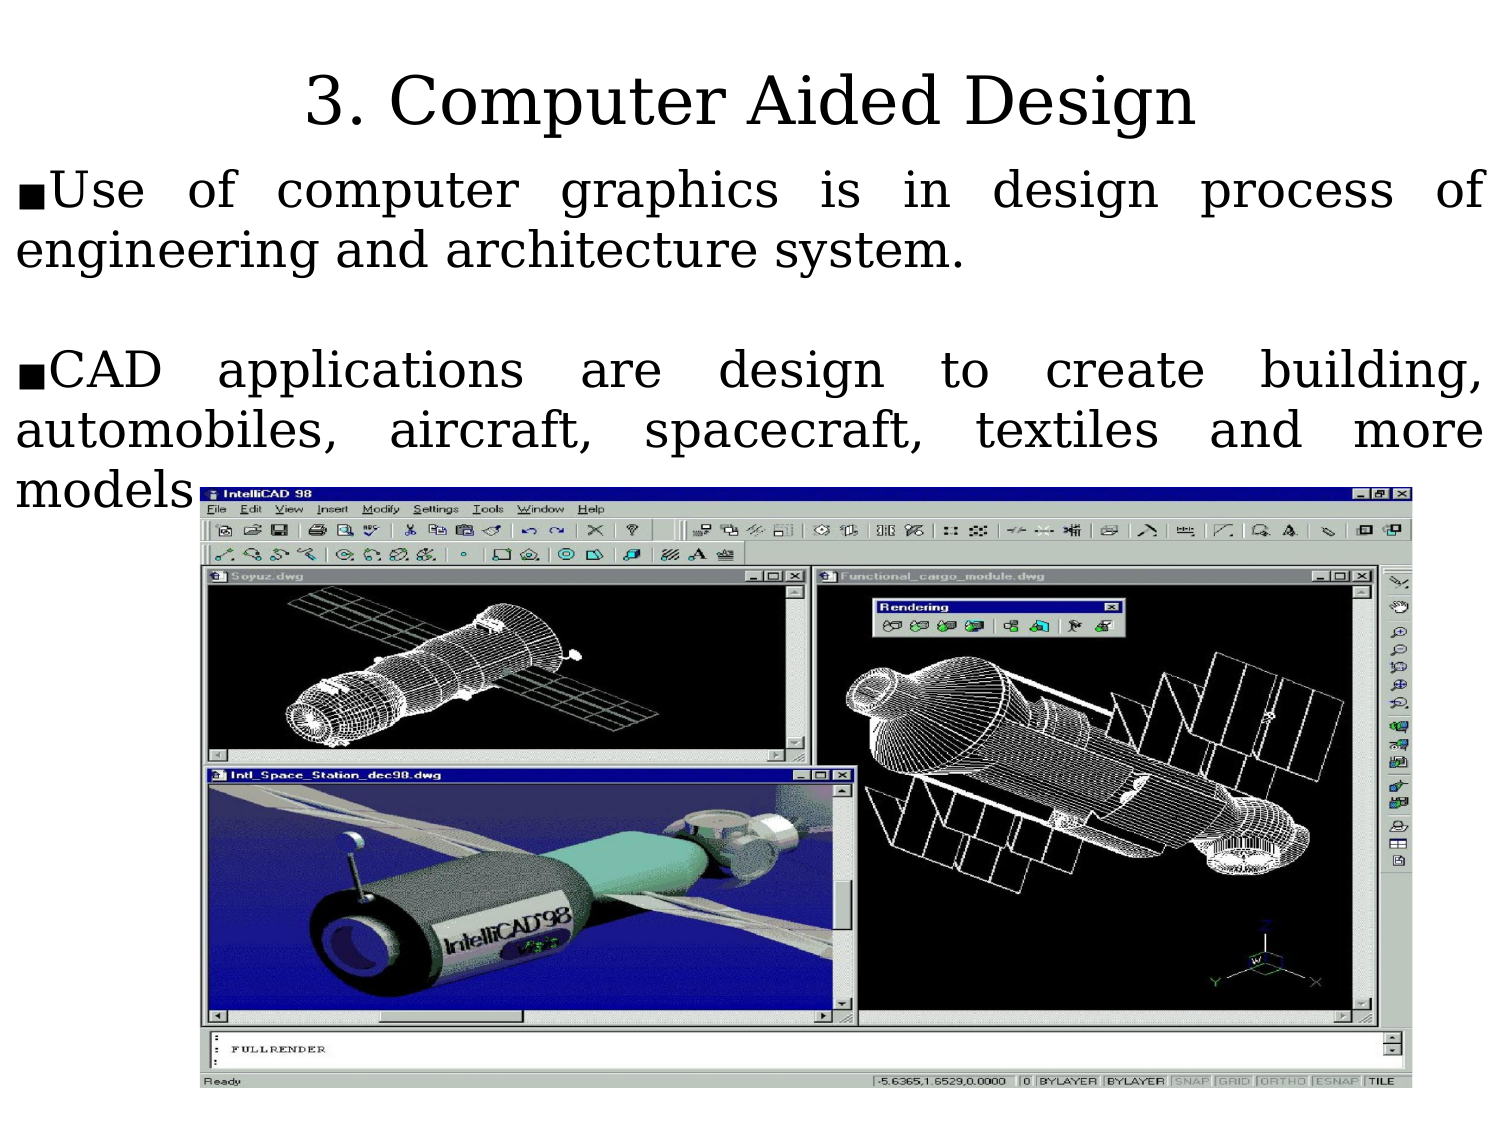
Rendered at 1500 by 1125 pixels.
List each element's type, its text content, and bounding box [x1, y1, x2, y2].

text_box [199, 525, 1413, 1088]
text_box 3. Computer Aided Design [0, 49, 1500, 145]
text_box Use of computer graphics is in design process of engineering and architecture system. CAD applications are design to create building, automobiles, aircraft, spacecraft, textiles and more models [0, 149, 1500, 525]
